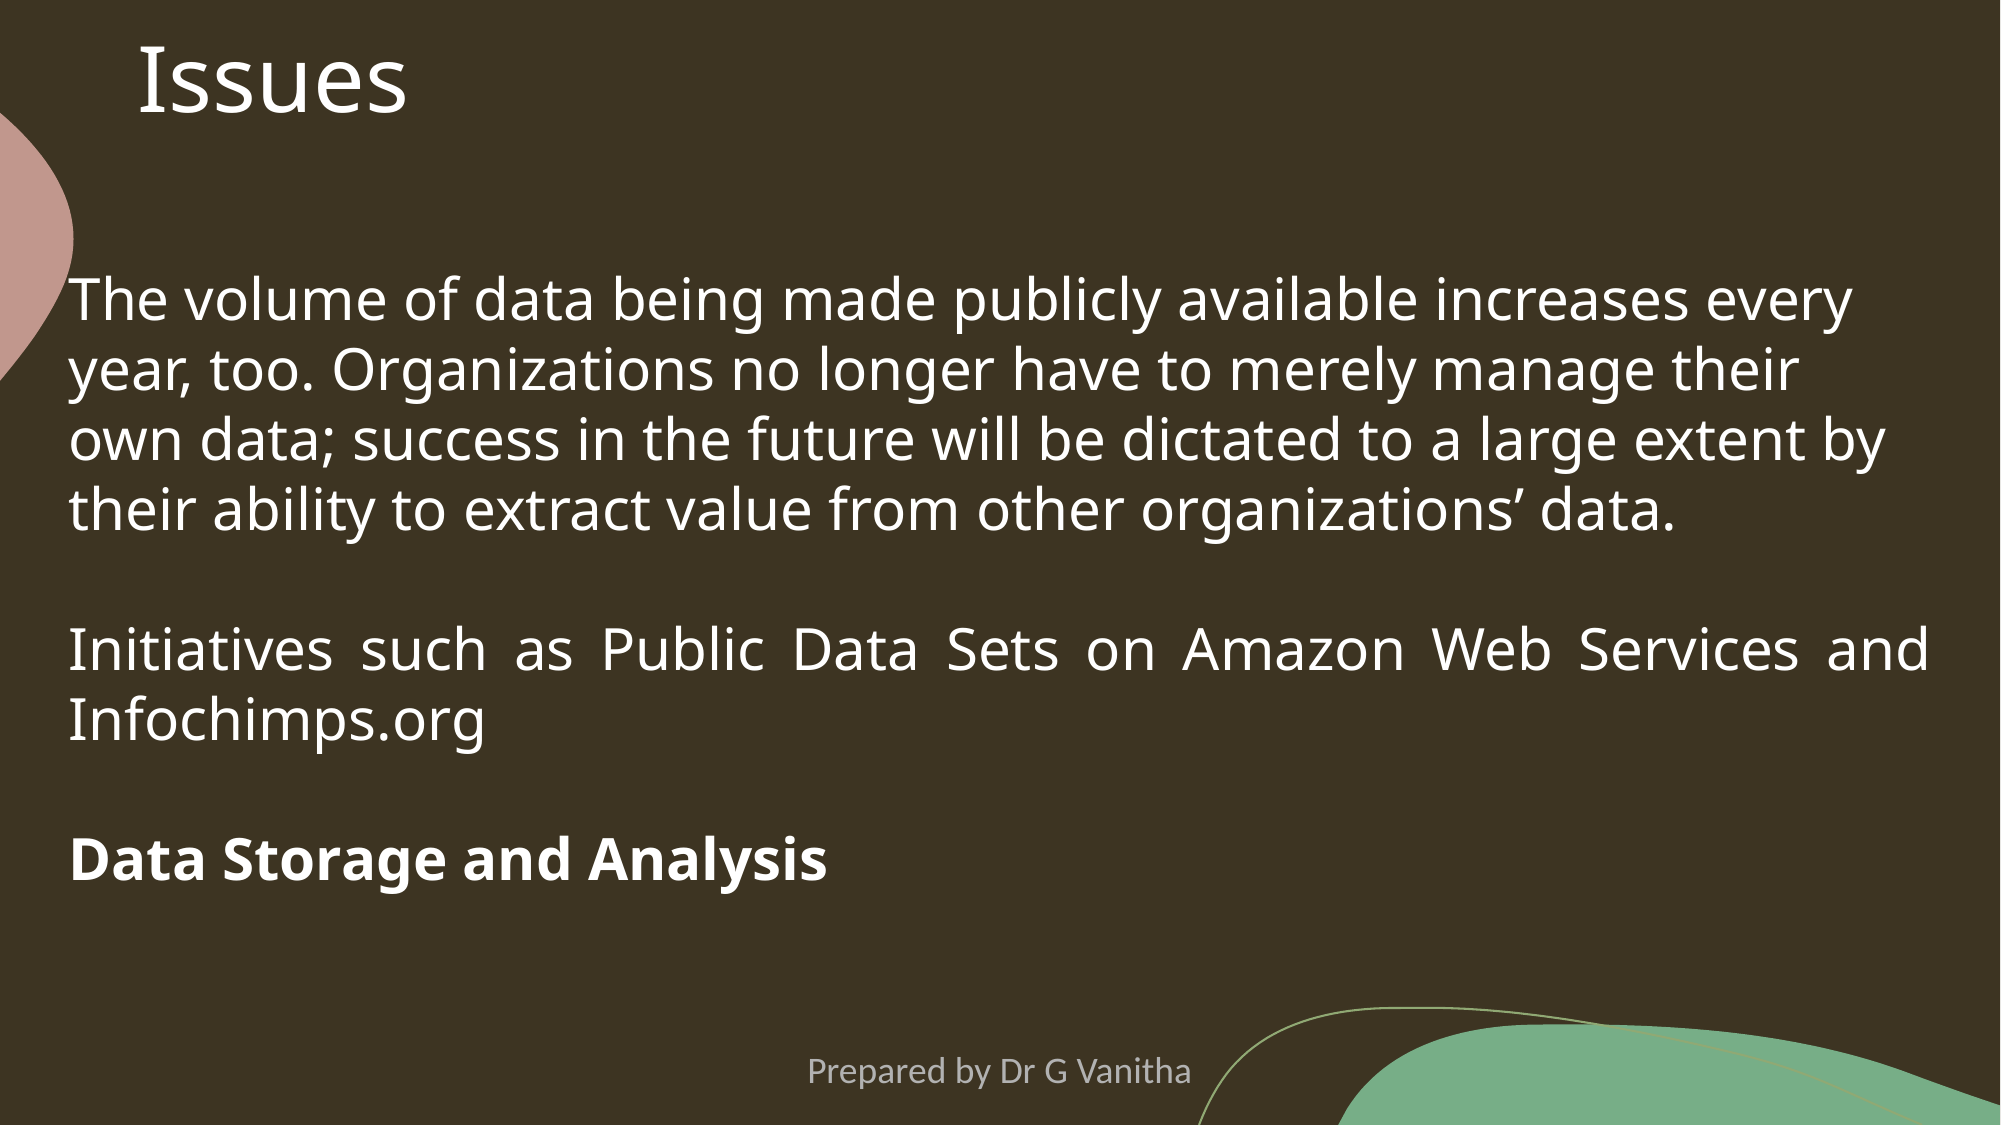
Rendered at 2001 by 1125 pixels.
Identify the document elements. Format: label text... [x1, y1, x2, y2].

list The volume of data being made publicly available increases every year, too. Organizations no longer have to merely manage their own data; success in the future will be dictated to a large extent by their ability to extract value from other organizations’ data. Initiatives such as Public Data Sets on Amazon Web Services and Infochimps.org Data Storage and Analysis [68, 262, 1932, 977]
footer Prepared by Dr G Vanitha [680, 1046, 1320, 1103]
title Issues [137, 20, 1863, 132]
